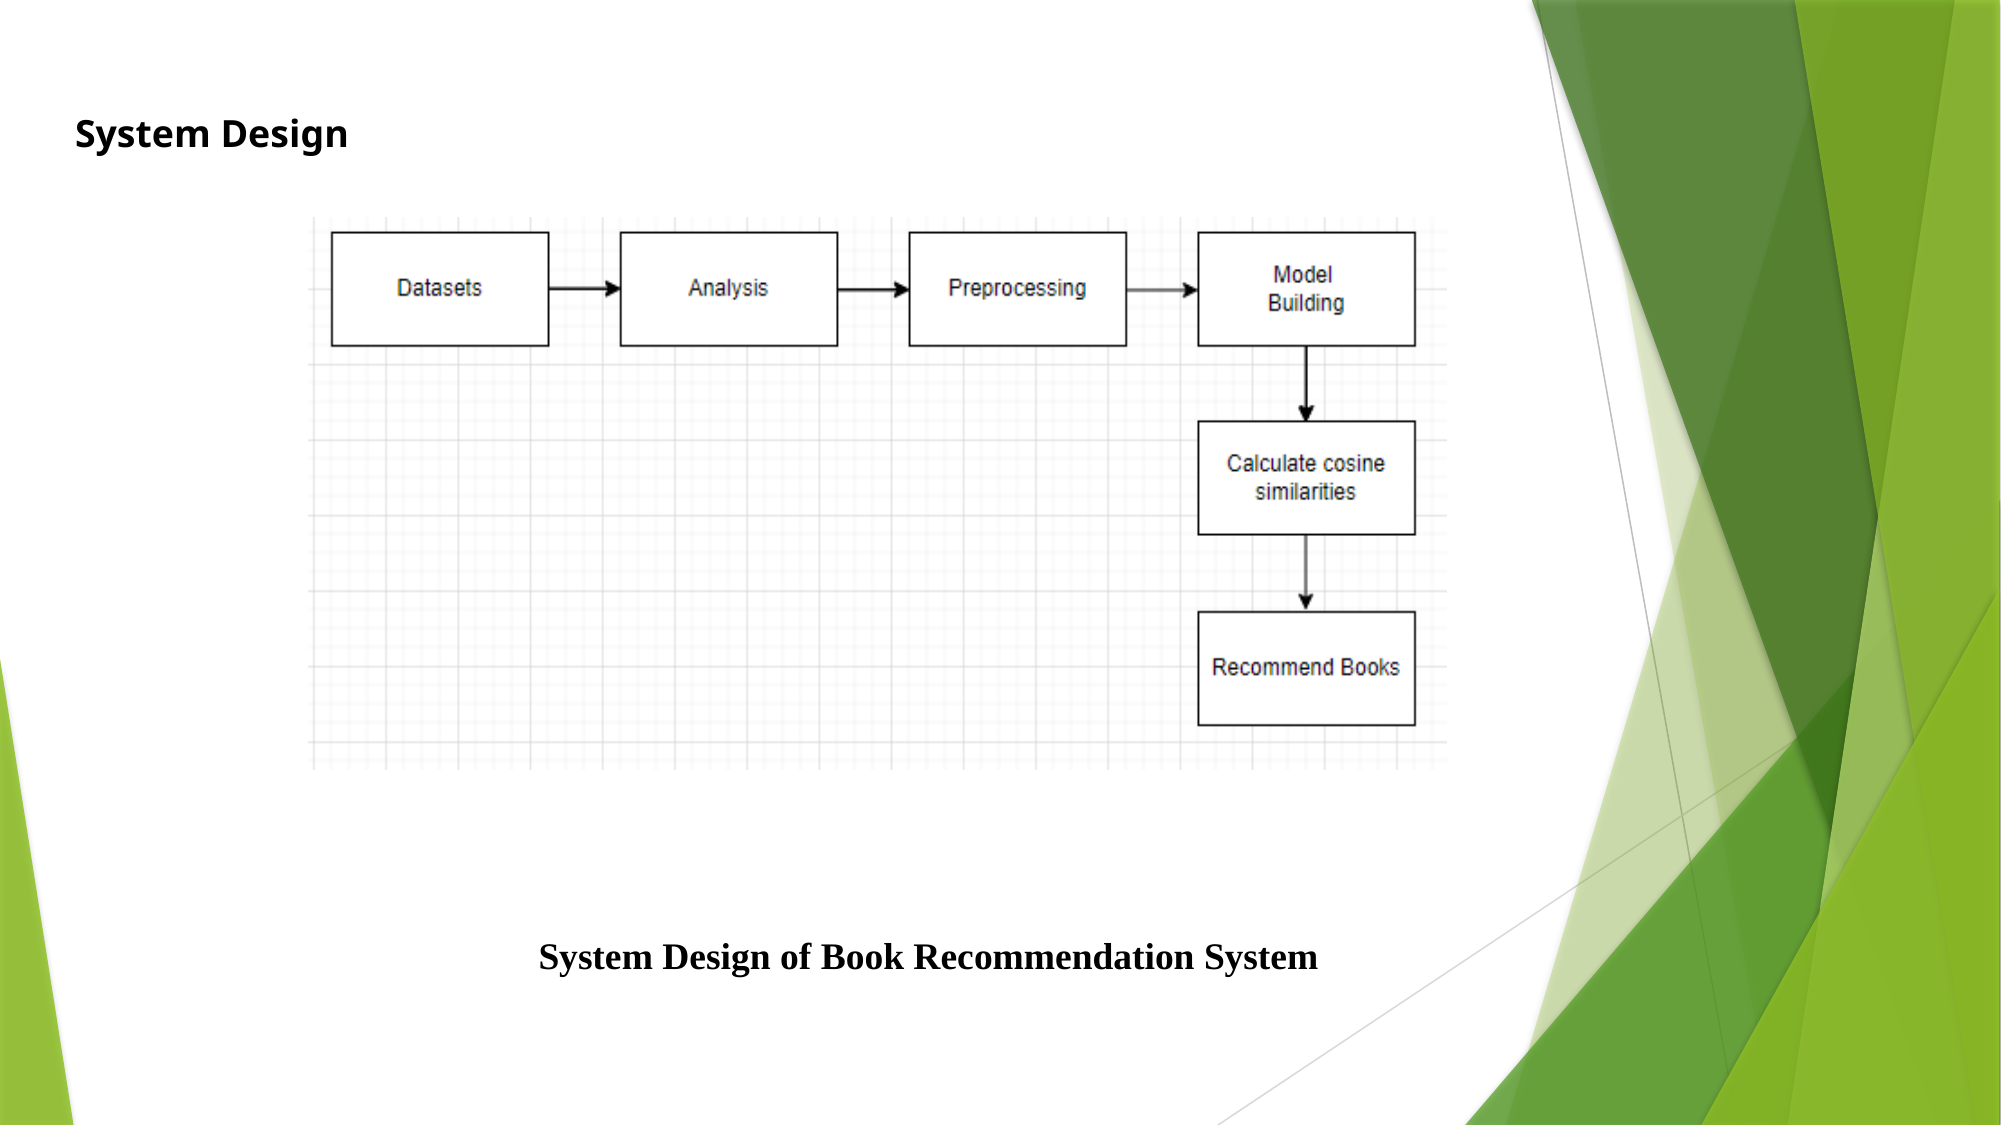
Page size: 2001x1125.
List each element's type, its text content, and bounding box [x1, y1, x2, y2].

text_box System Design of Book Recommendation System [503, 925, 1349, 985]
text_box System Design [60, 102, 1320, 252]
picture [308, 217, 1448, 771]
